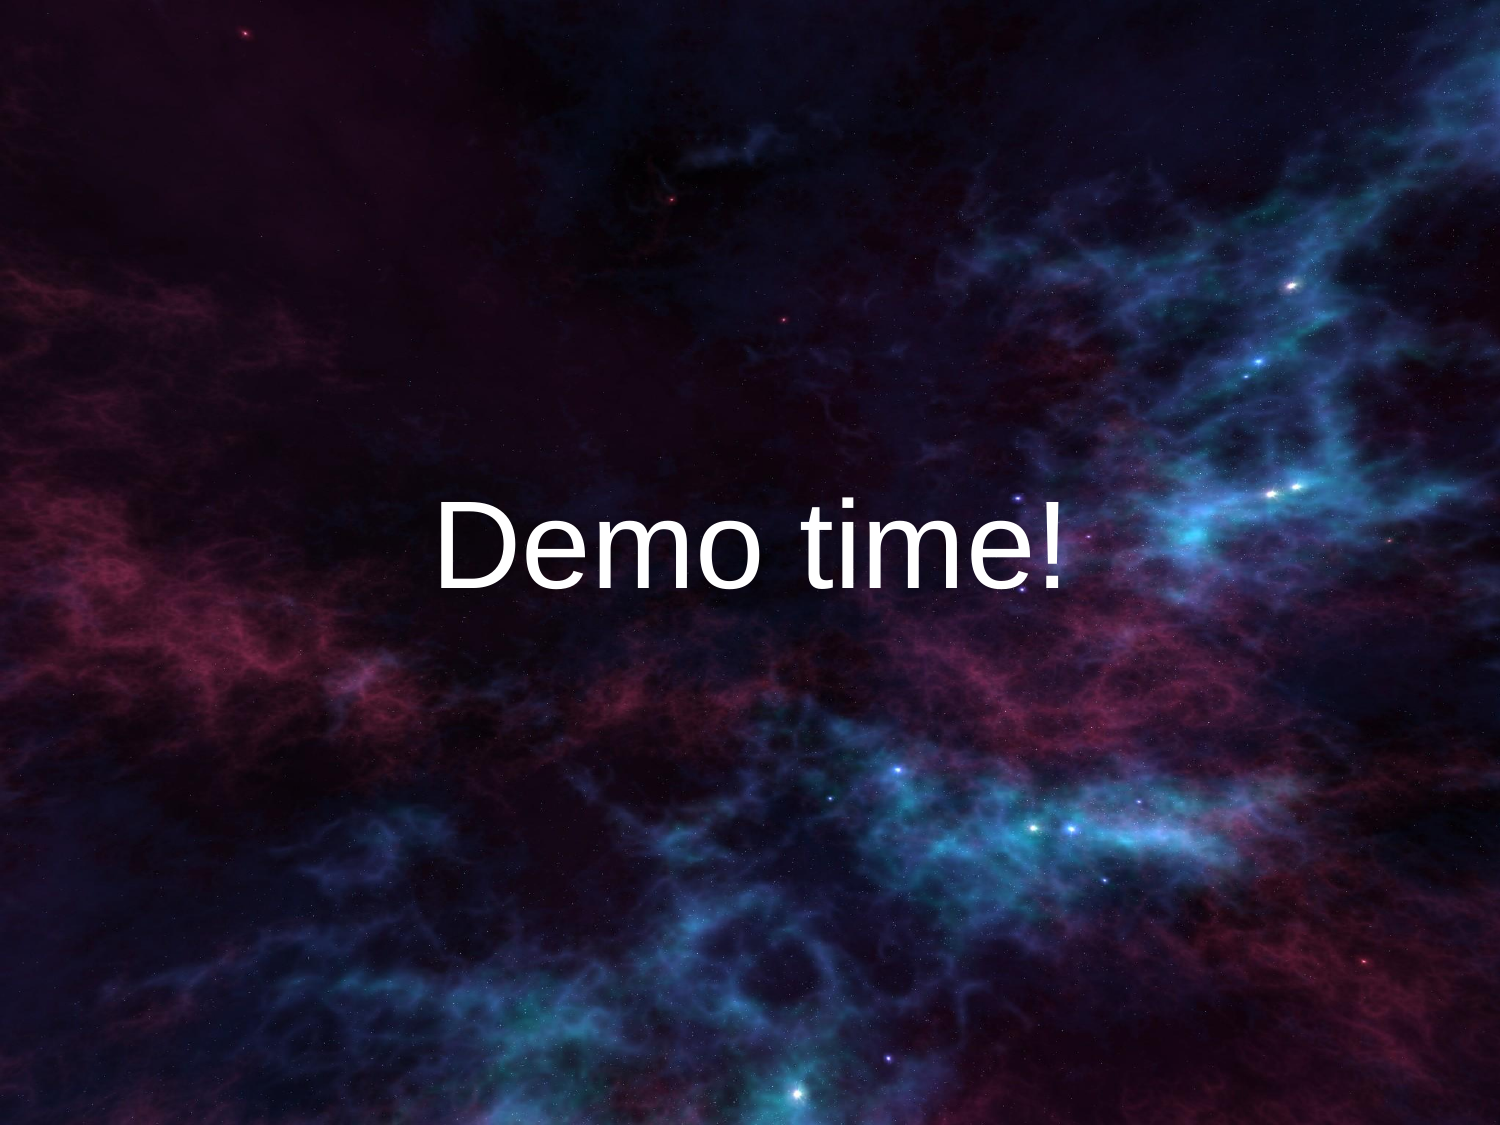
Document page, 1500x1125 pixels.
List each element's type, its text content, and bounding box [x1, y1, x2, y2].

picture [0, 0, 1500, 1125]
list Demo time! [385, 360, 1117, 734]
